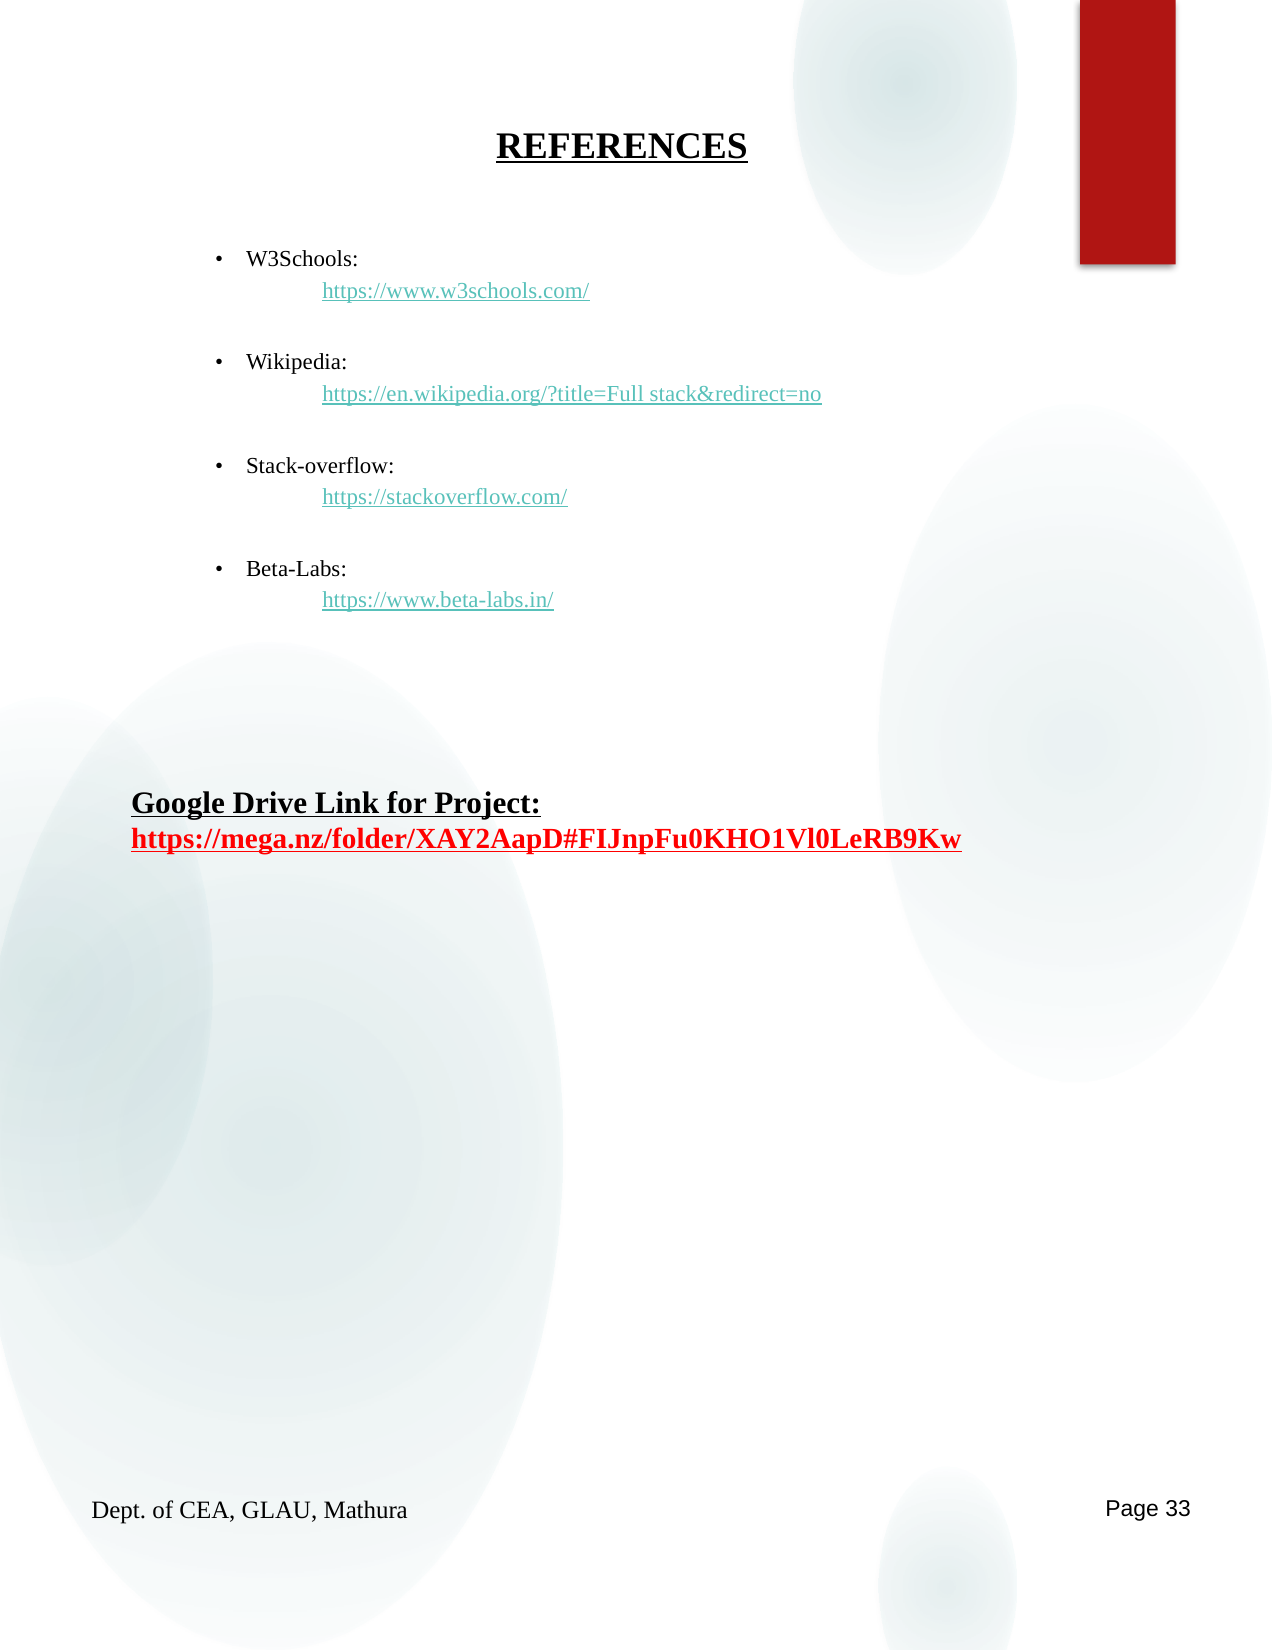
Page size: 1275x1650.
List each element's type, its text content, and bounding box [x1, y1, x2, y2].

text_box Page 33 [1105, 1493, 1197, 1523]
text_box REFERENCES [496, 121, 752, 154]
text_box • W3Schools: https://www.w3schools.com/ • Wikipedia: https://en.wikipedia.org/?title=Full stack&redirect=no • Stack-overflow: https://stackoverflow.com/ • Beta-Labs: https://www.beta-labs.in/ [214, 244, 903, 648]
text_box Google Drive Link for Project: https://mega.nz/folder/XAY2AapD#FIJnpFu0KHO1Vl0LeRB9Kw [130, 782, 998, 896]
text_box Dept. of CEA, GLAU, Mathura [91, 1493, 415, 1523]
